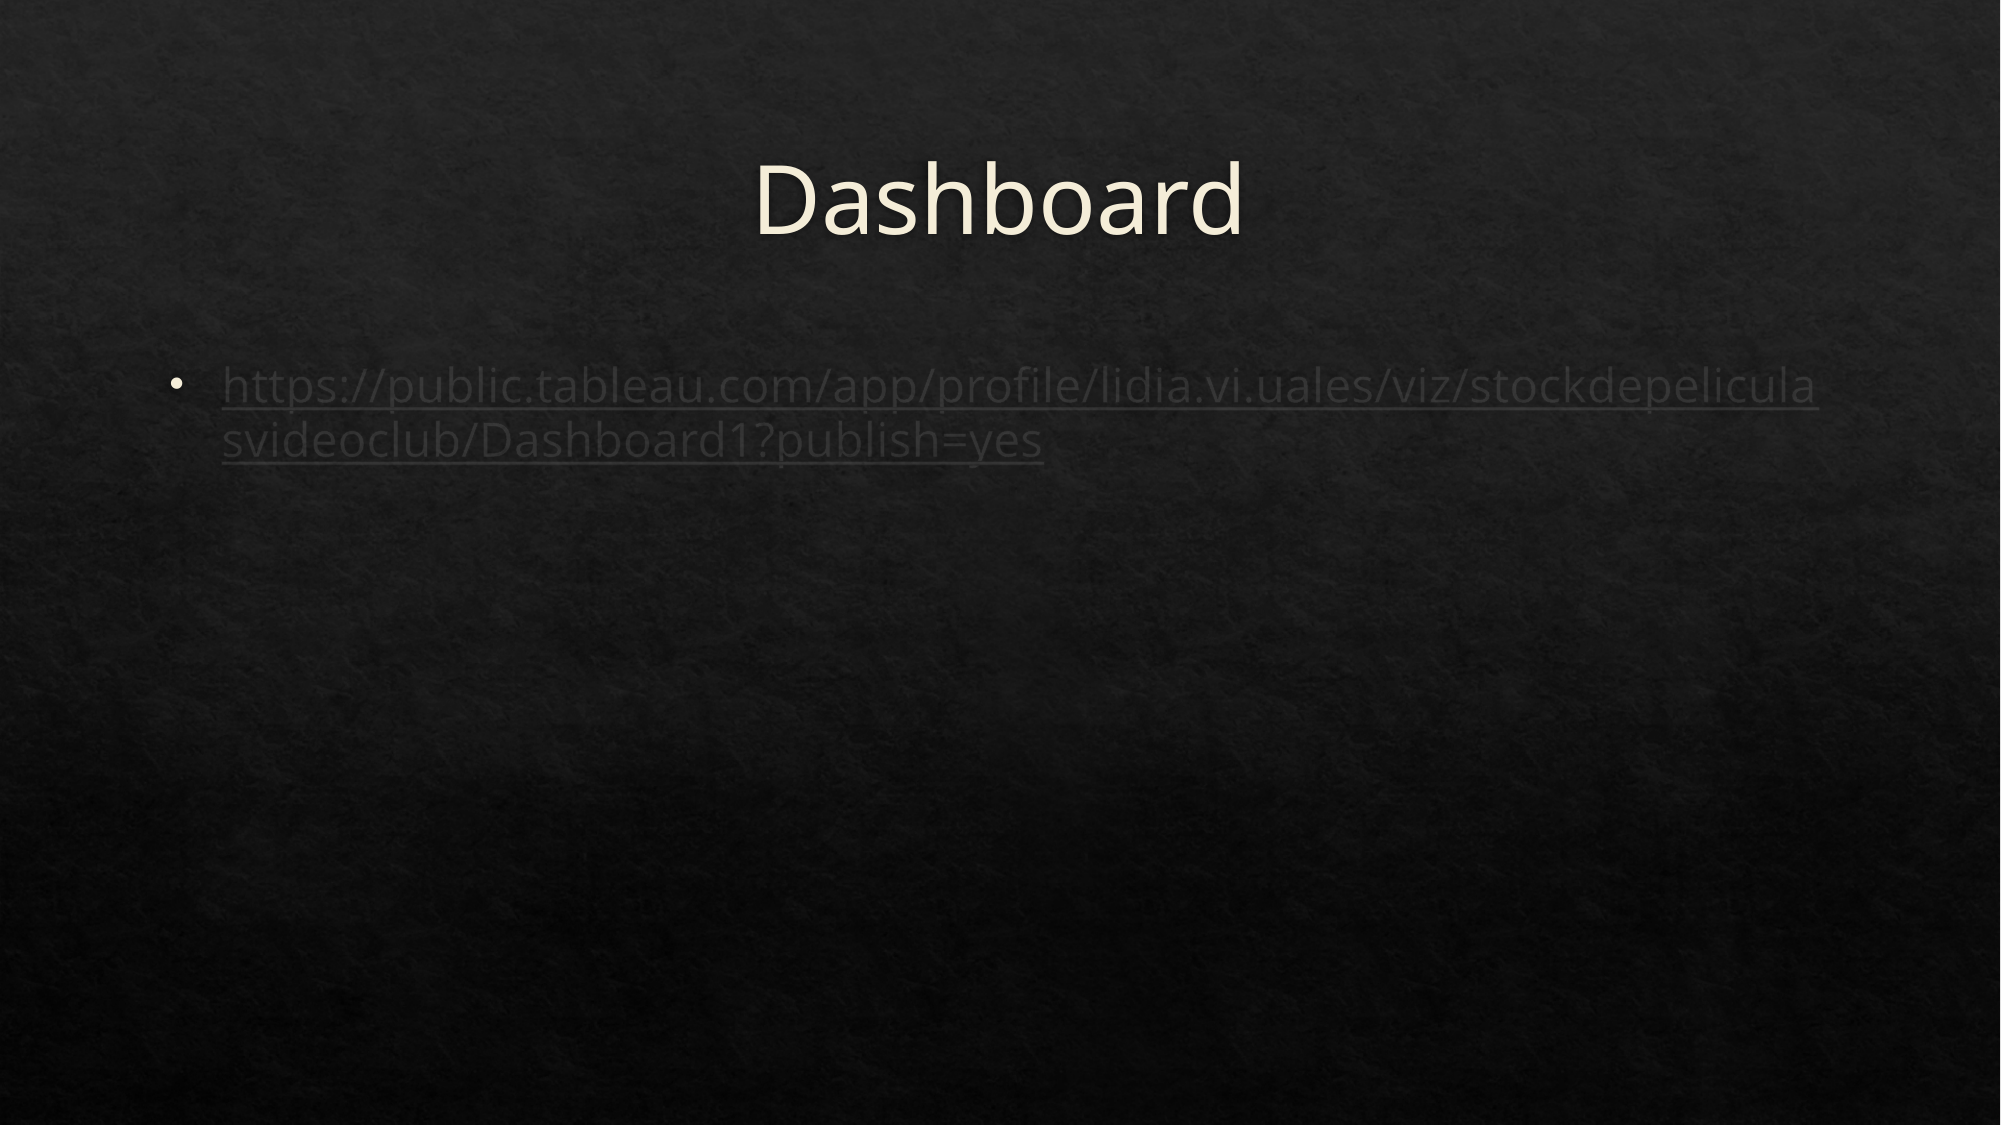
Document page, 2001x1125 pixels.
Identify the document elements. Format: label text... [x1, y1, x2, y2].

list https://public.tableau.com/app/profile/lidia.vi.uales/viz/stockdepeliculasvideoclub/Dashboard1?publish=yes [149, 340, 1849, 950]
title Dashboard [149, 99, 1849, 307]
